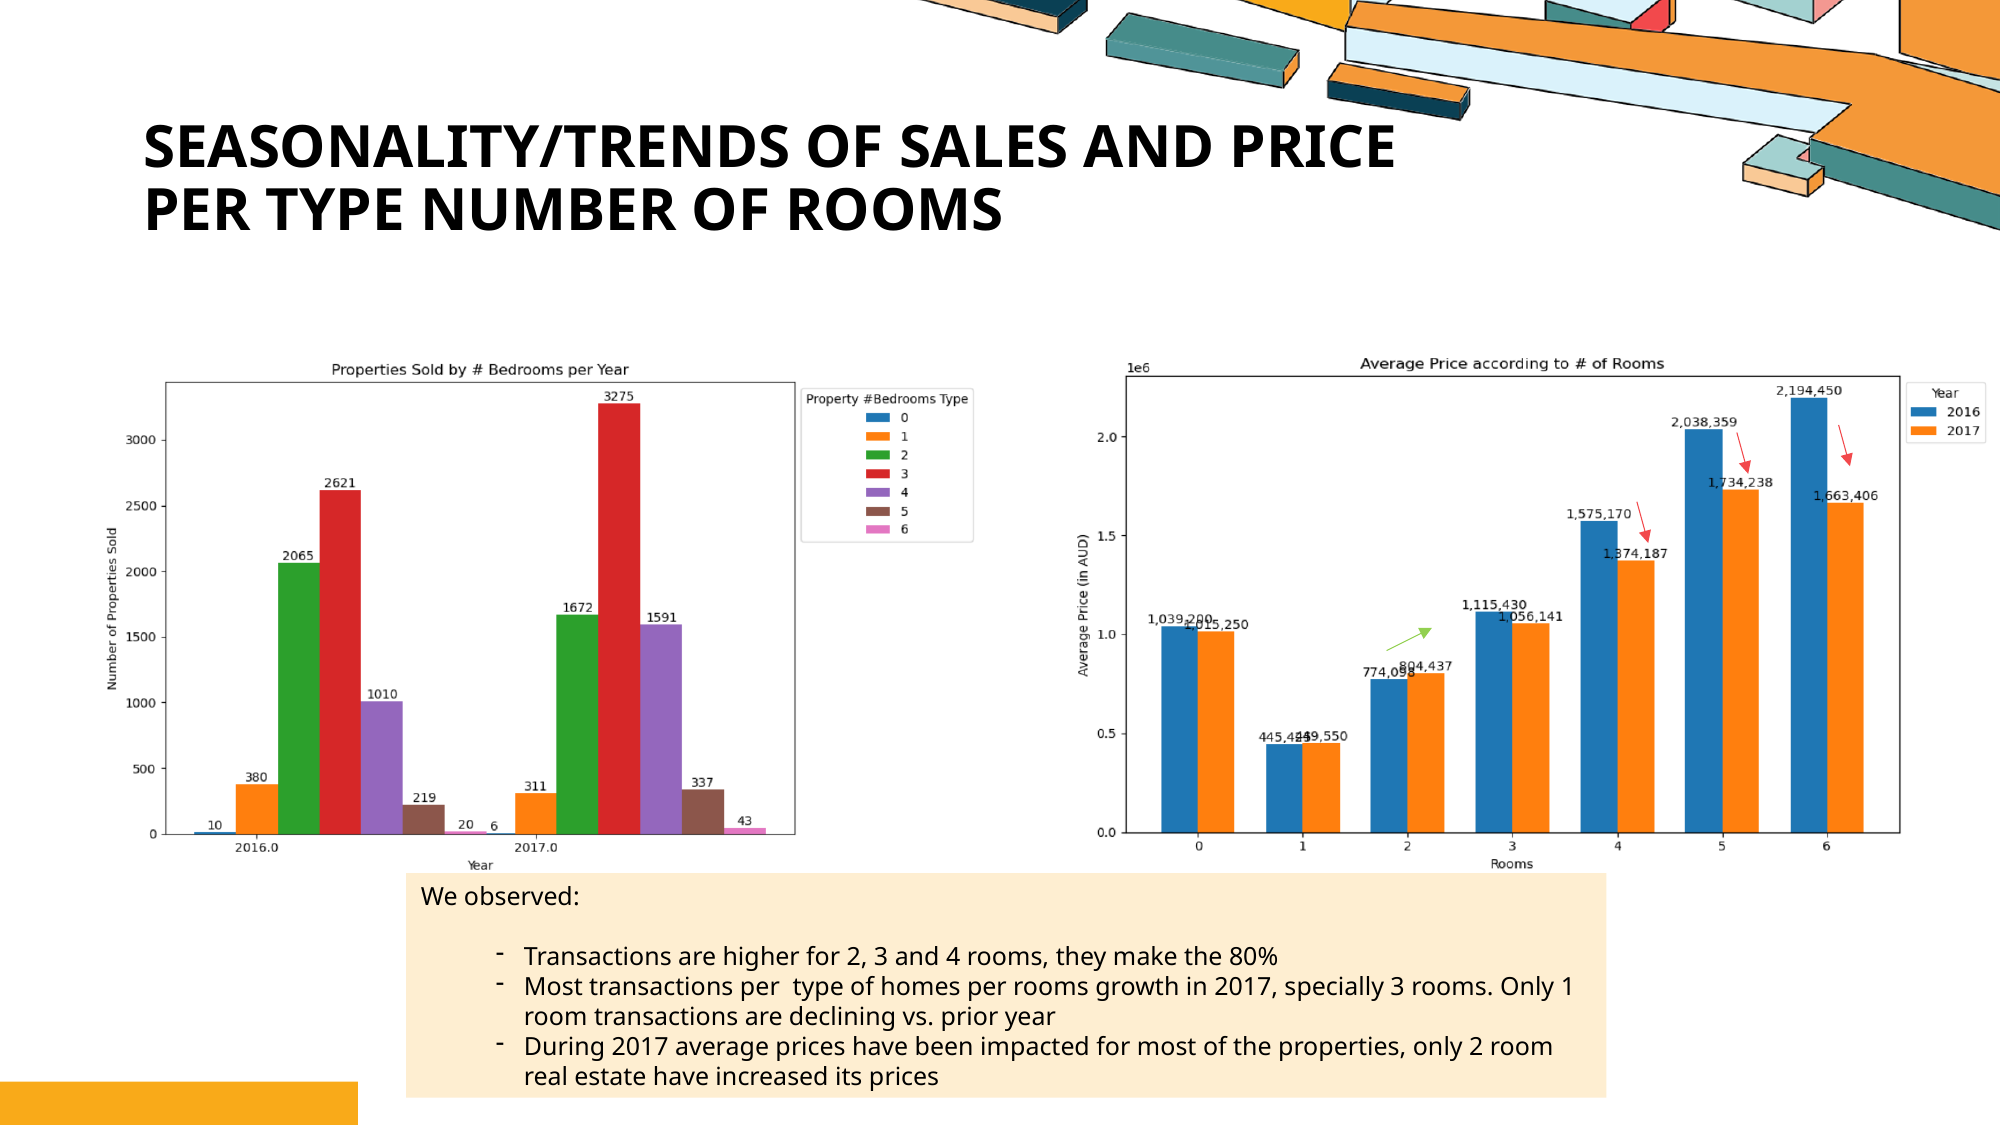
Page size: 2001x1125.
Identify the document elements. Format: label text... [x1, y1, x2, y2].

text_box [1386, 627, 1432, 651]
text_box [1838, 424, 1850, 467]
picture [1040, 354, 2000, 875]
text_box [1736, 432, 1749, 474]
picture [1500, 0, 2000, 236]
title Seasonality/Trends of SALES and Price per Type Number of Rooms [128, 0, 1500, 251]
picture [55, 354, 994, 875]
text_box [1636, 501, 1649, 543]
text_box We observed: Transactions are higher for 2, 3 and 4 rooms, they make the 80% Most transactions per type of homes per rooms growth in 2017, specially 3 rooms. Only 1 room transactions are declining vs. prior year During 2017 average prices have been impacted for most of the properties, only 2 room real estate have increased its prices [406, 873, 1607, 1098]
